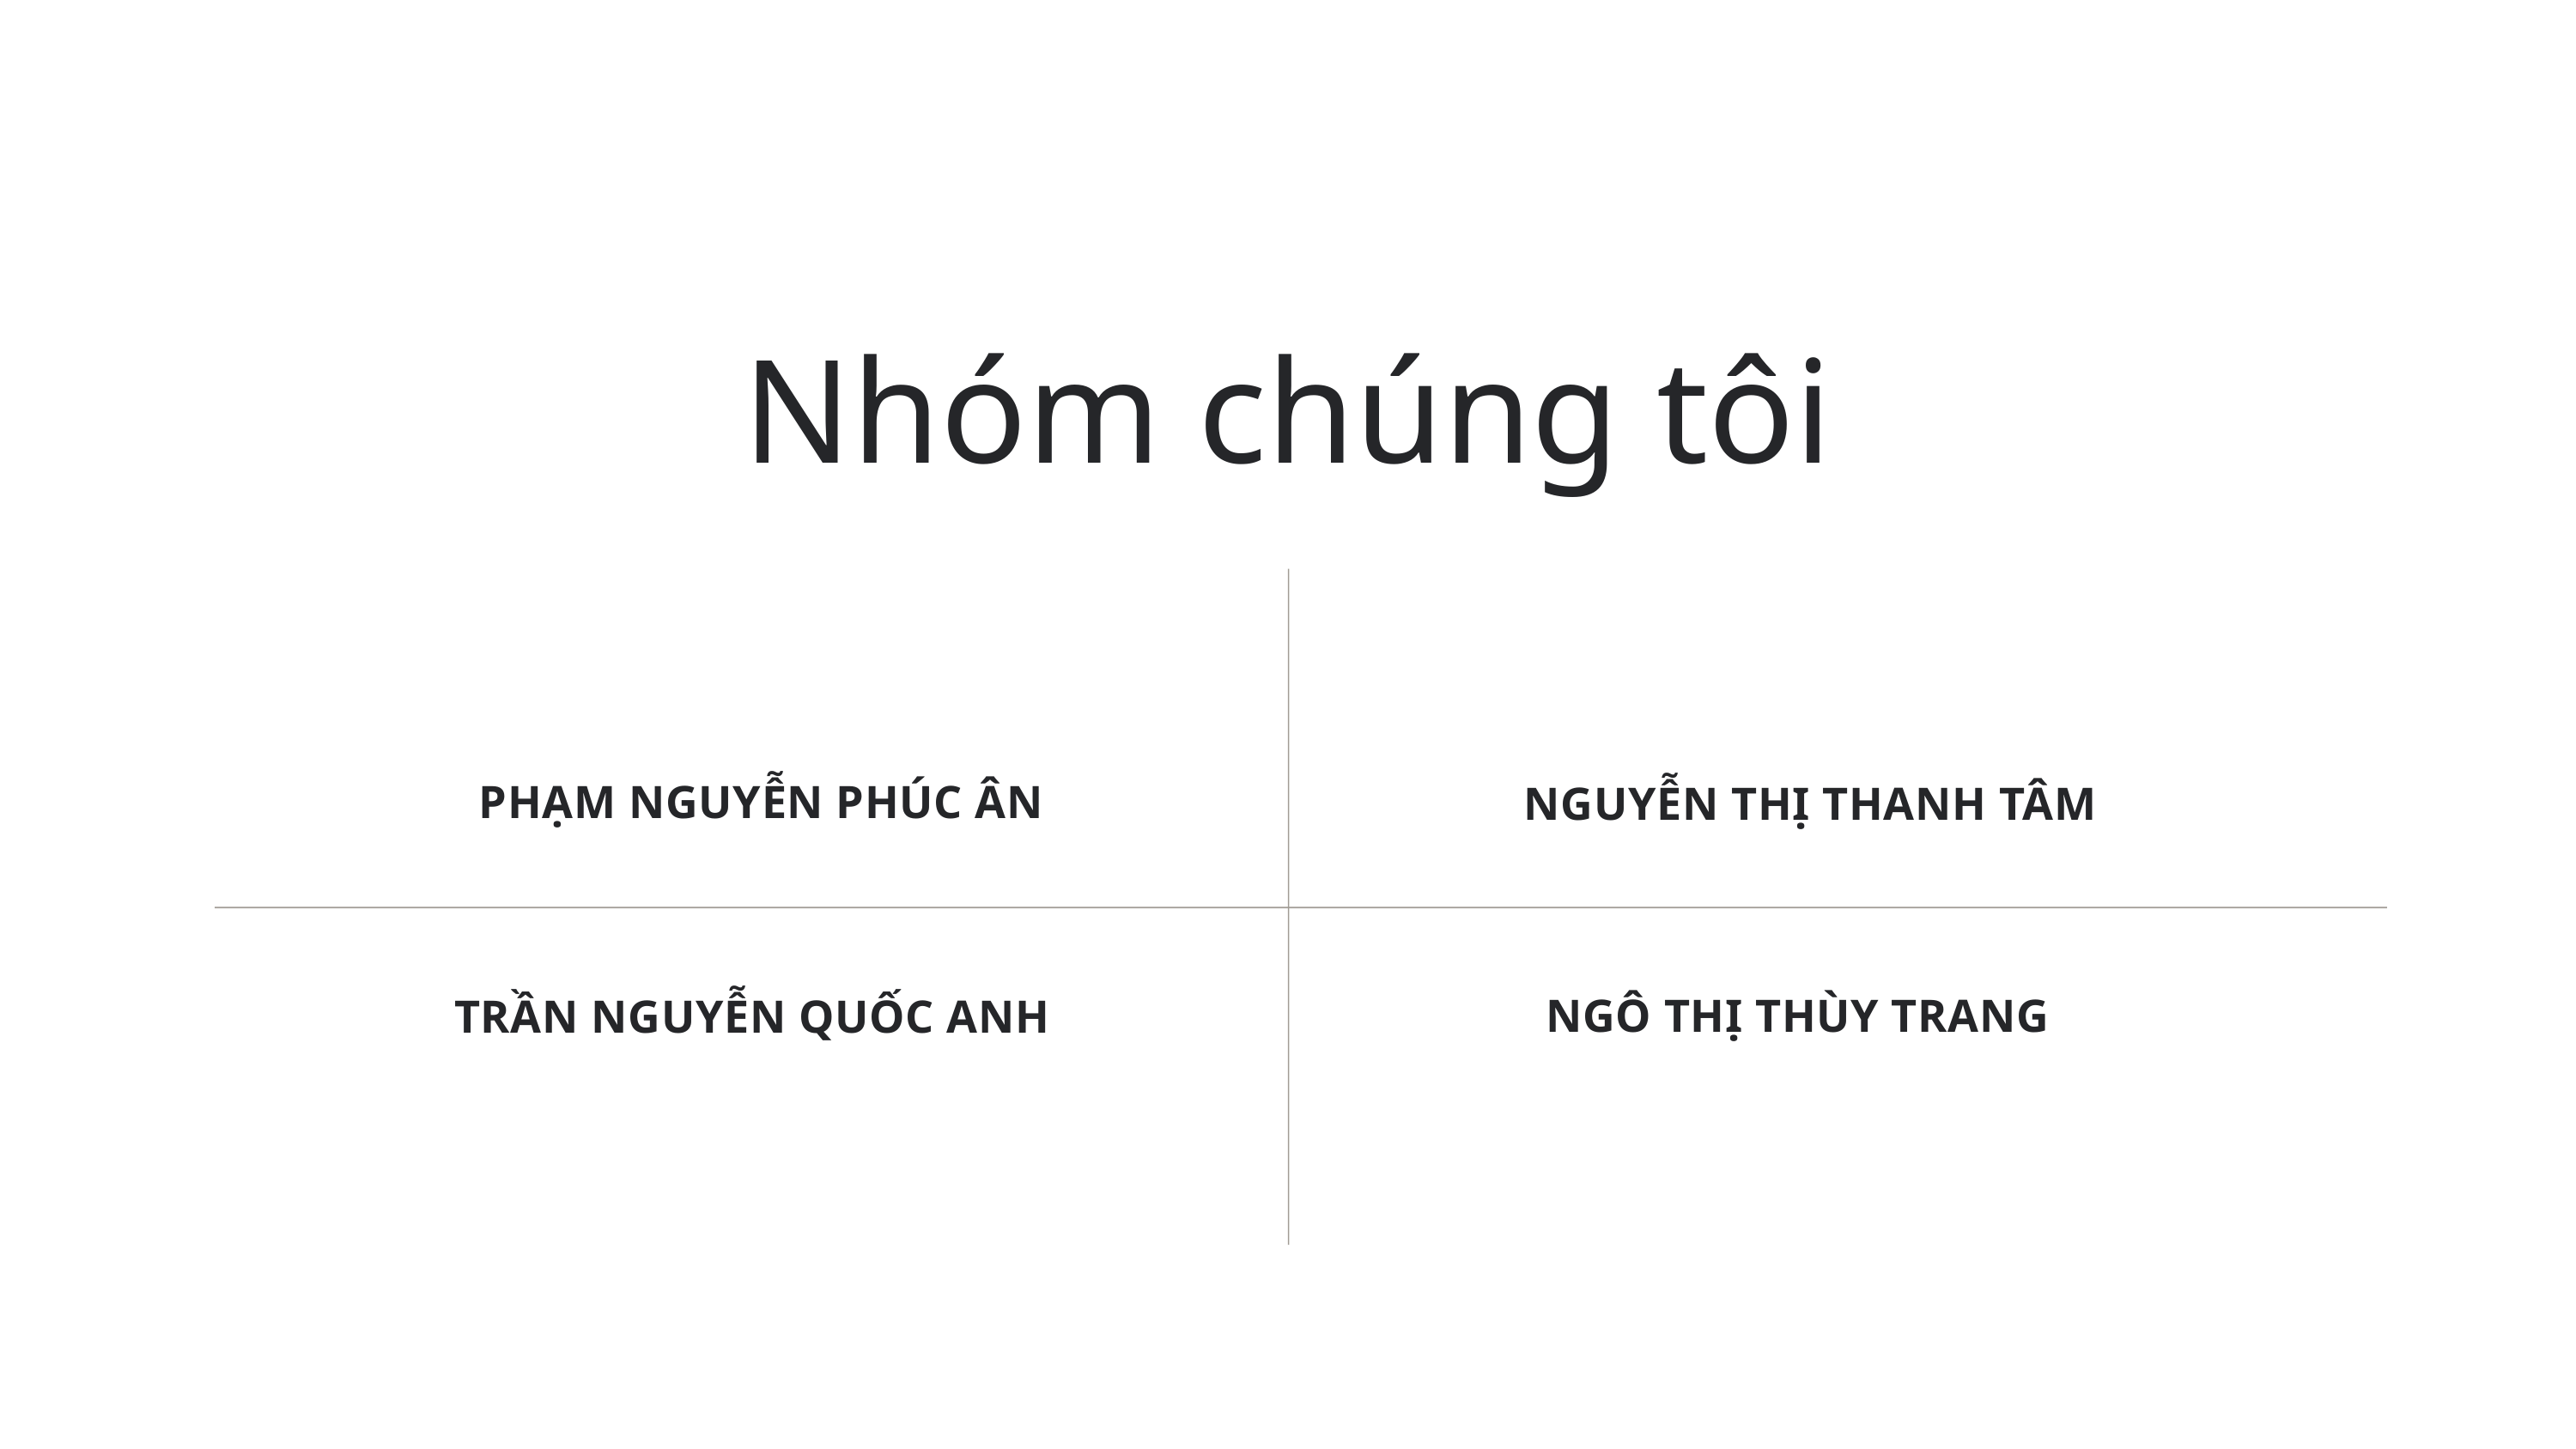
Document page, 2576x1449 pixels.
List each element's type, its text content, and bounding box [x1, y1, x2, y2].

text_box PHẠM NGUYỄN PHÚC ÂN [465, 765, 1058, 828]
text_box Nhóm chúng tôi [561, 319, 2015, 492]
text_box NGUYỄN THỊ THANH TÂM [1520, 766, 2101, 829]
text_box NGÔ THỊ THÙY TRANG [1520, 978, 2075, 1041]
text_box TRẦN NGUYỄN QUỐC ANH [447, 979, 1058, 1042]
